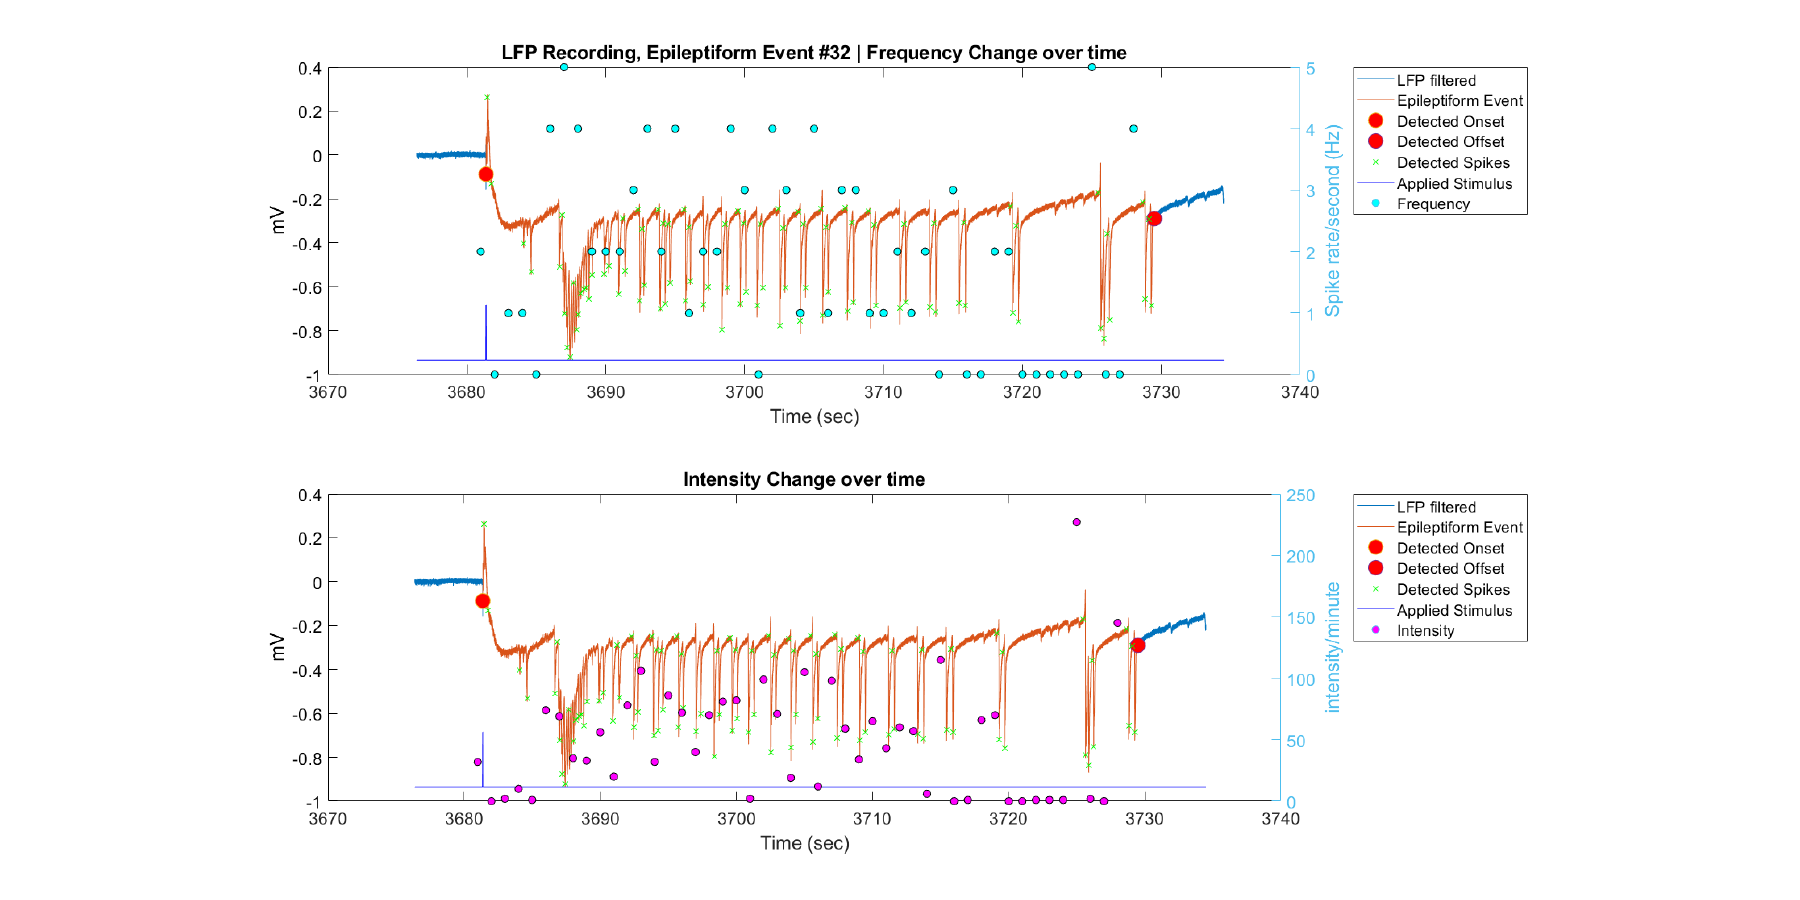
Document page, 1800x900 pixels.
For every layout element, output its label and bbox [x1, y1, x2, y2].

picture [126, 0, 1674, 900]
